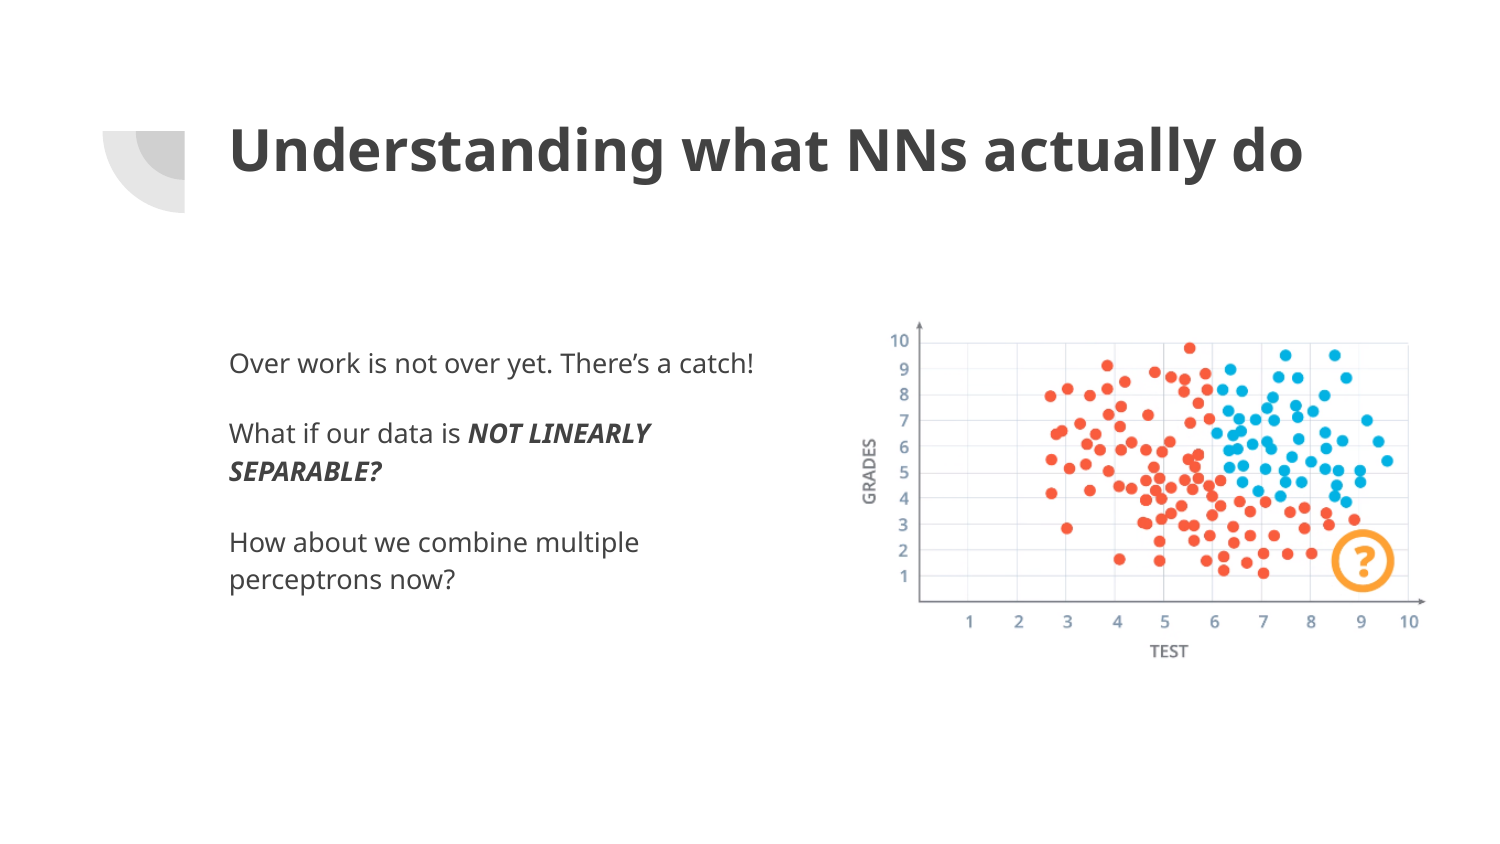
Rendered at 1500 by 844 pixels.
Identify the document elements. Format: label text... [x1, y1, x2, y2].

picture [825, 286, 1476, 673]
title Understanding what NNs actually do [213, 98, 1368, 263]
list Over work is not over yet. There’s a catch! What if our data is NOT LINEARLY SEPARABLE? How about we combine multiple perceptrons now? [213, 326, 801, 744]
